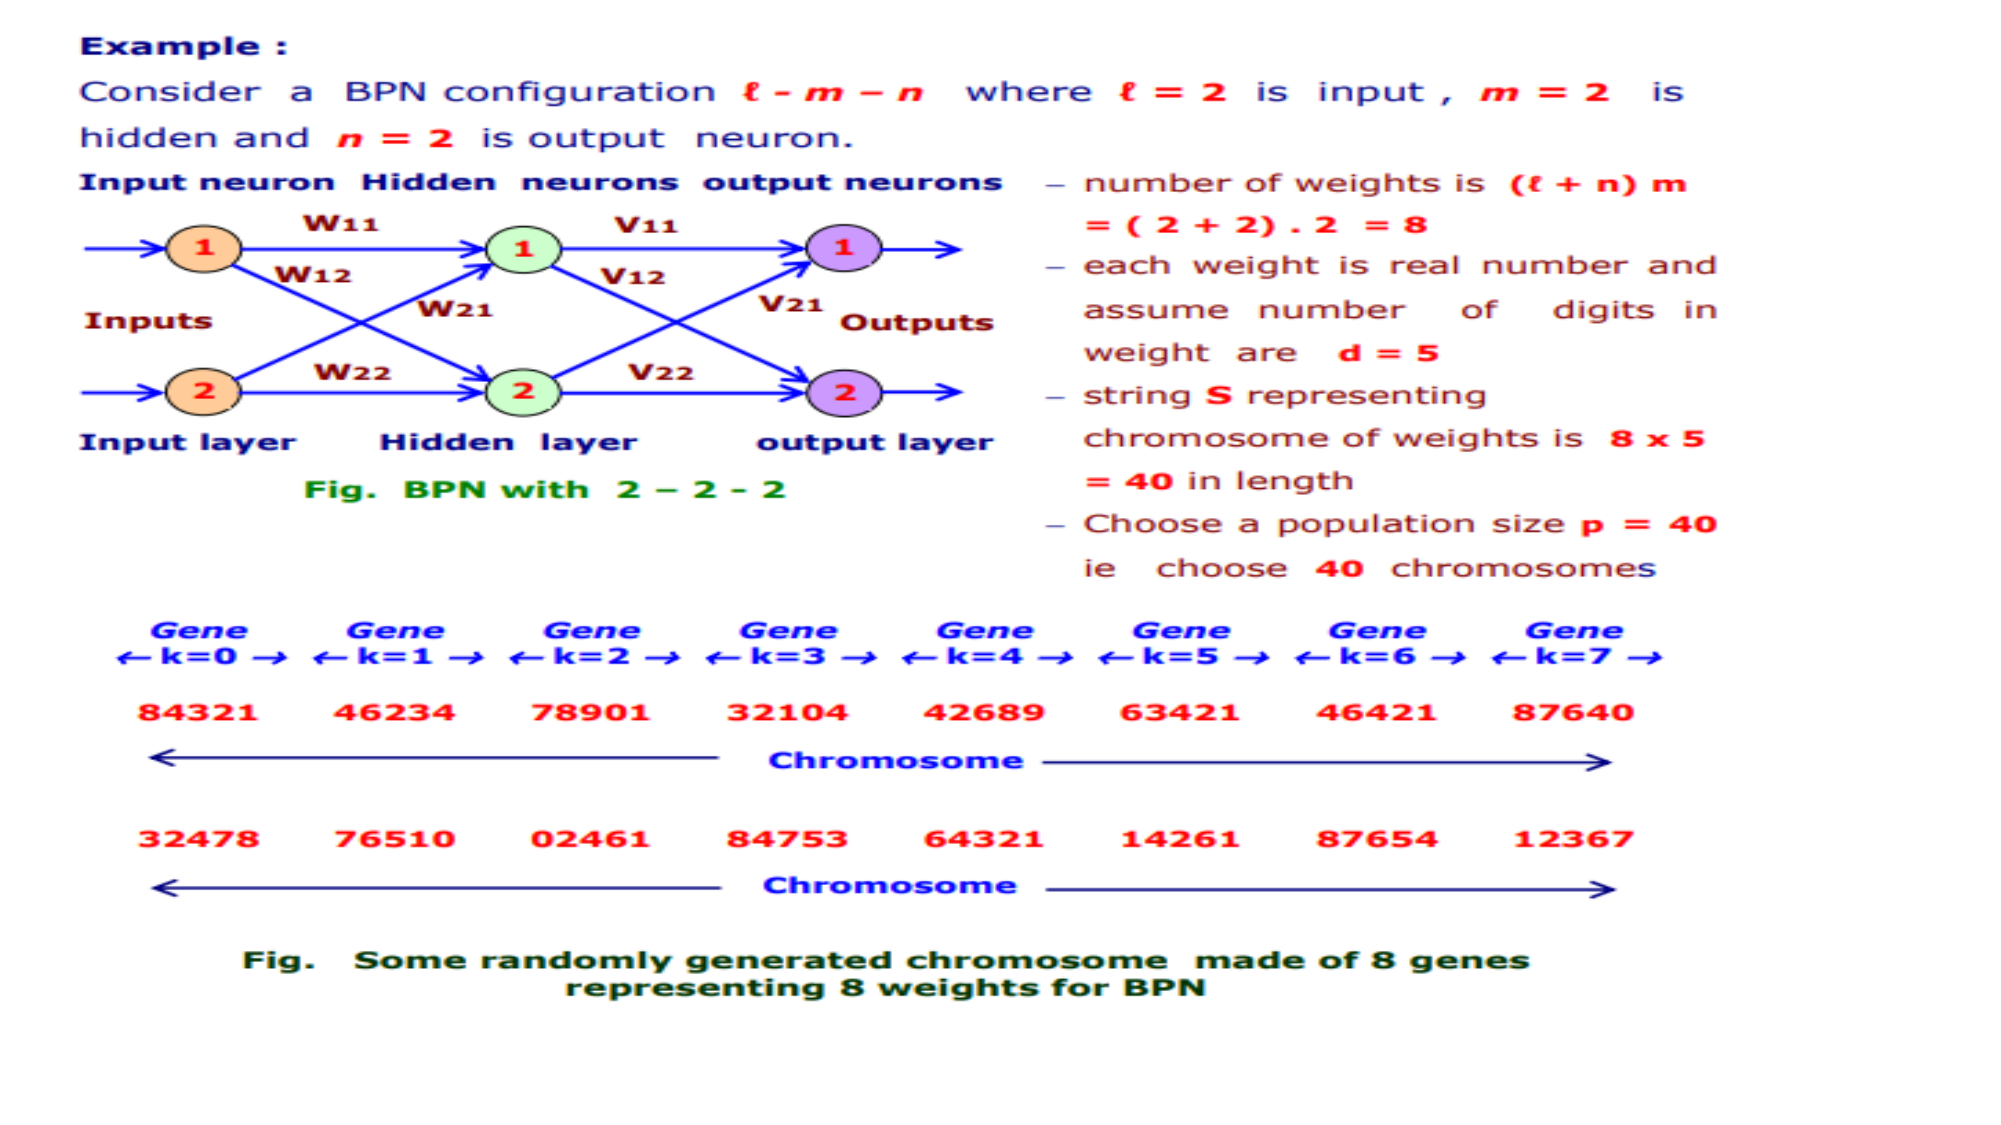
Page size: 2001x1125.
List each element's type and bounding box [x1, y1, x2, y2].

picture [36, 26, 1883, 1015]
